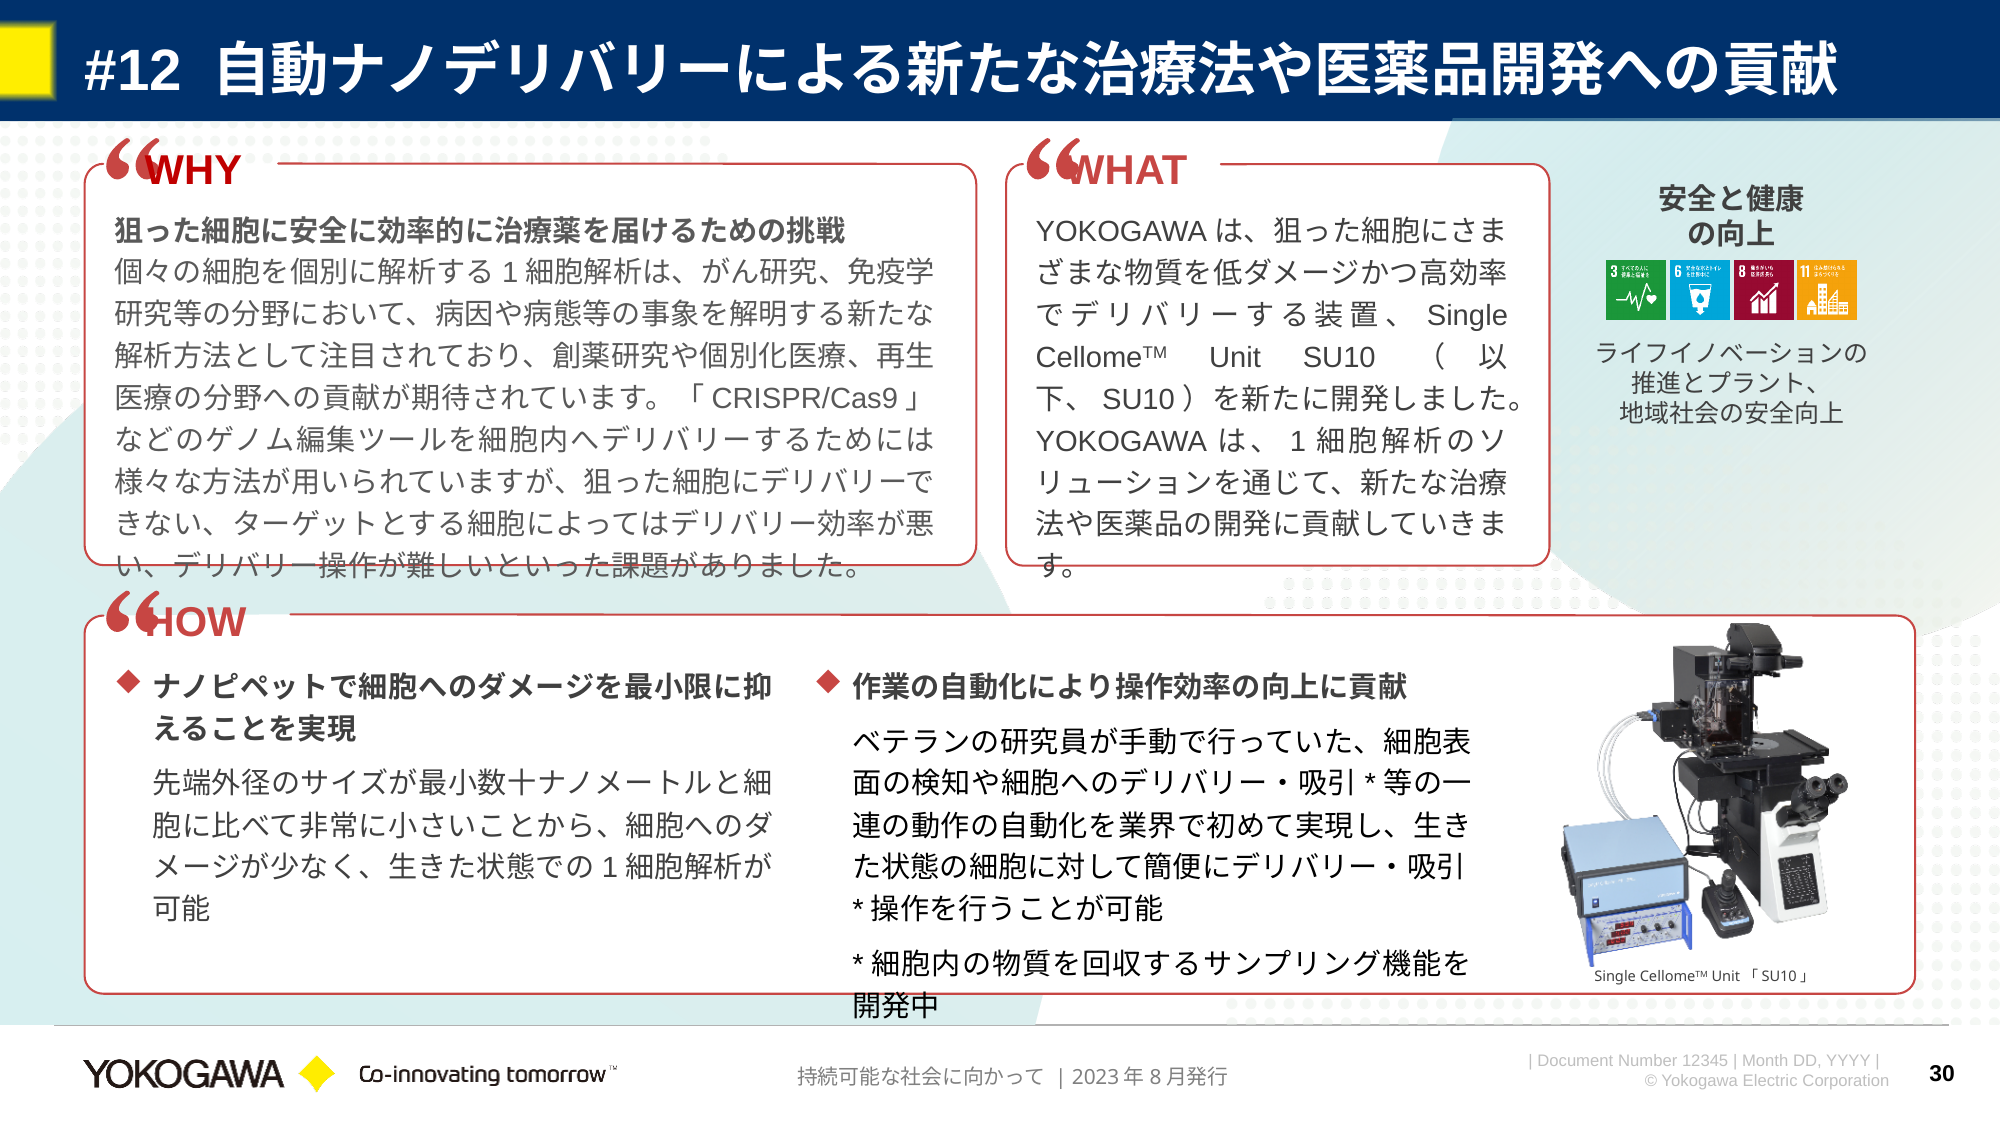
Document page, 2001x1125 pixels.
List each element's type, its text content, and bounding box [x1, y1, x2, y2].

picture [0, 118, 2000, 1025]
picture [83, 1055, 617, 1093]
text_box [1606, 168, 1857, 442]
slide_number 30 [1904, 1042, 1970, 1103]
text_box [84, 138, 977, 566]
picture [0, 6, 69, 115]
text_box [84, 590, 1916, 994]
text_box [1006, 138, 1550, 566]
title #12 自動ナノデリバリーによる新たな治療法や医薬品開発への貢献 [84, 24, 1916, 104]
